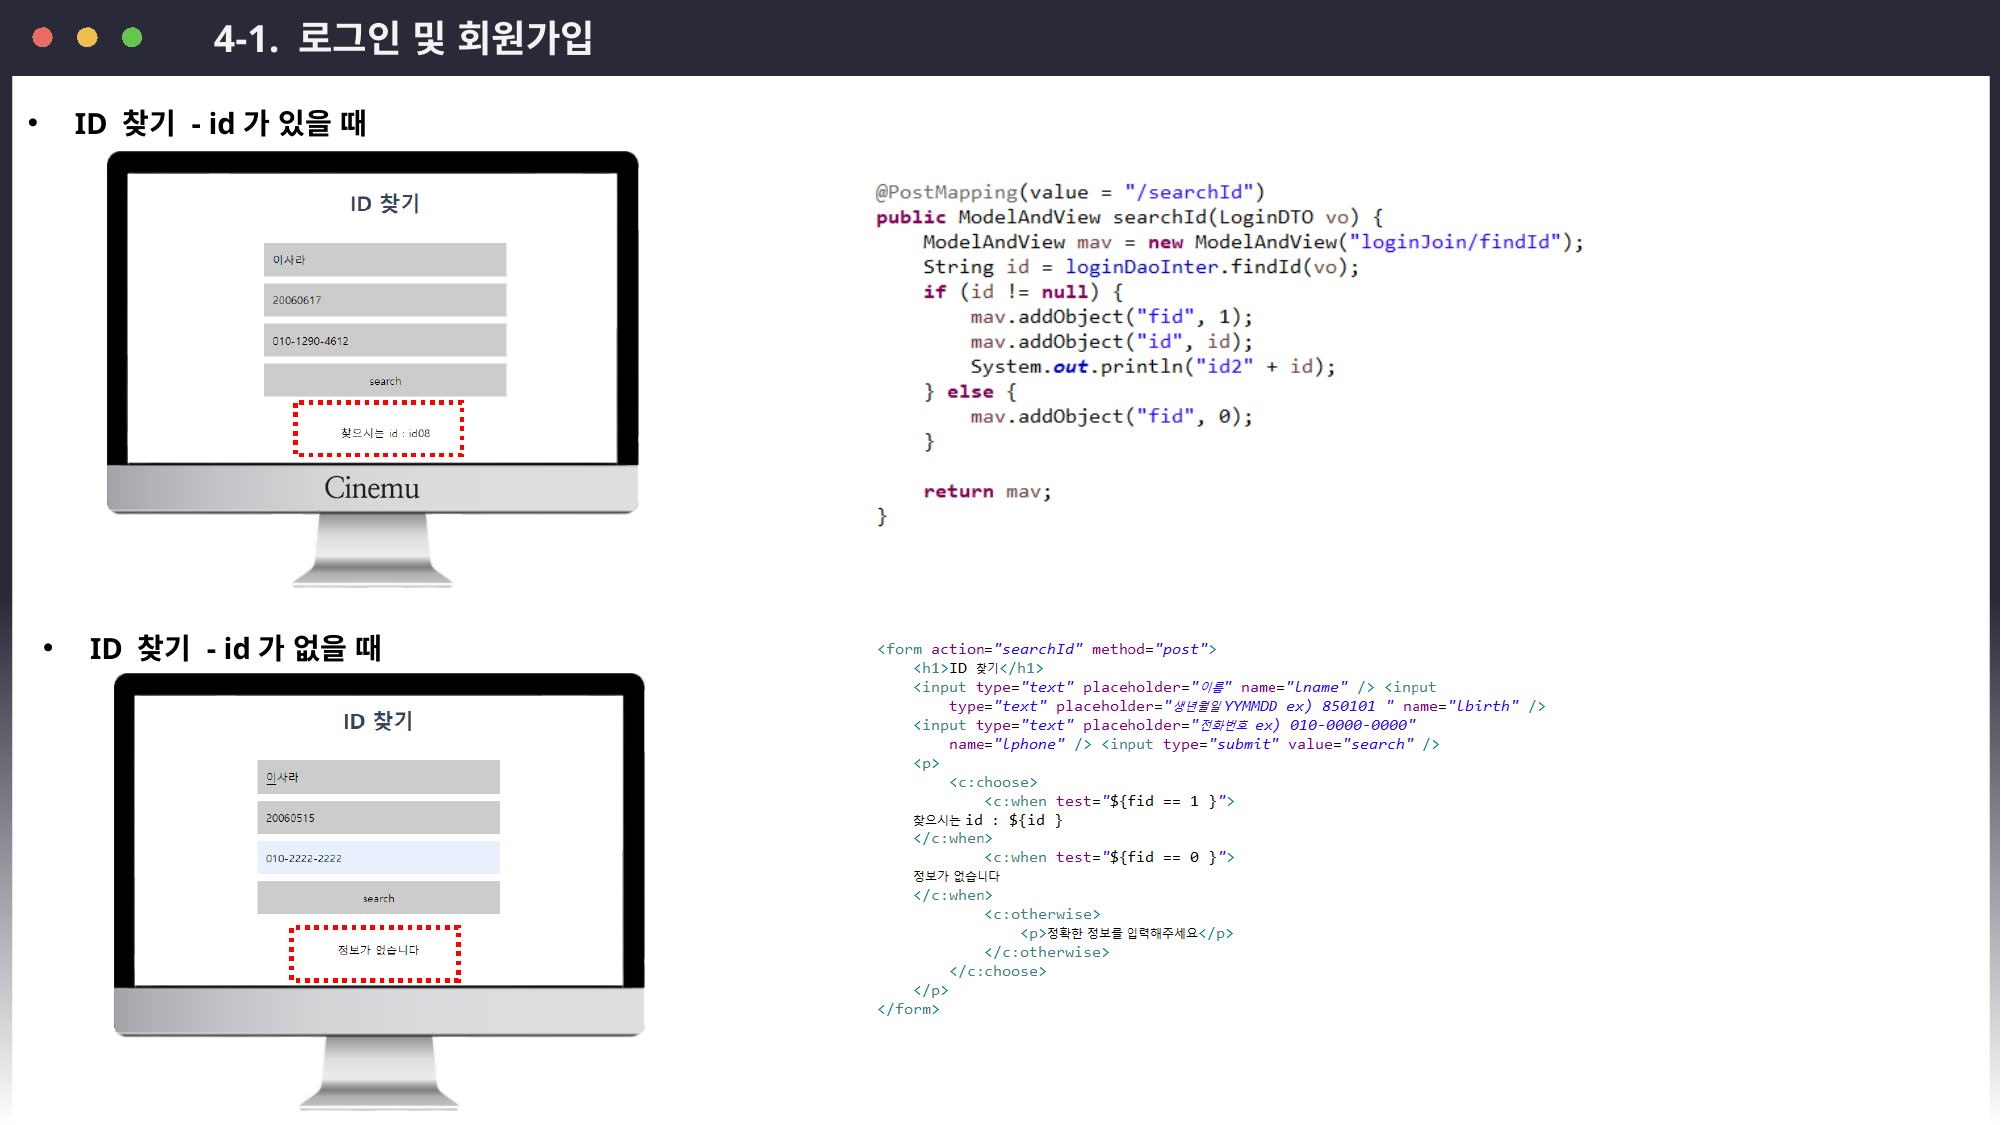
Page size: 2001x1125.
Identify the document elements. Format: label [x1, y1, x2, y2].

picture [114, 673, 662, 1121]
text_box [0, 0, 2000, 1125]
